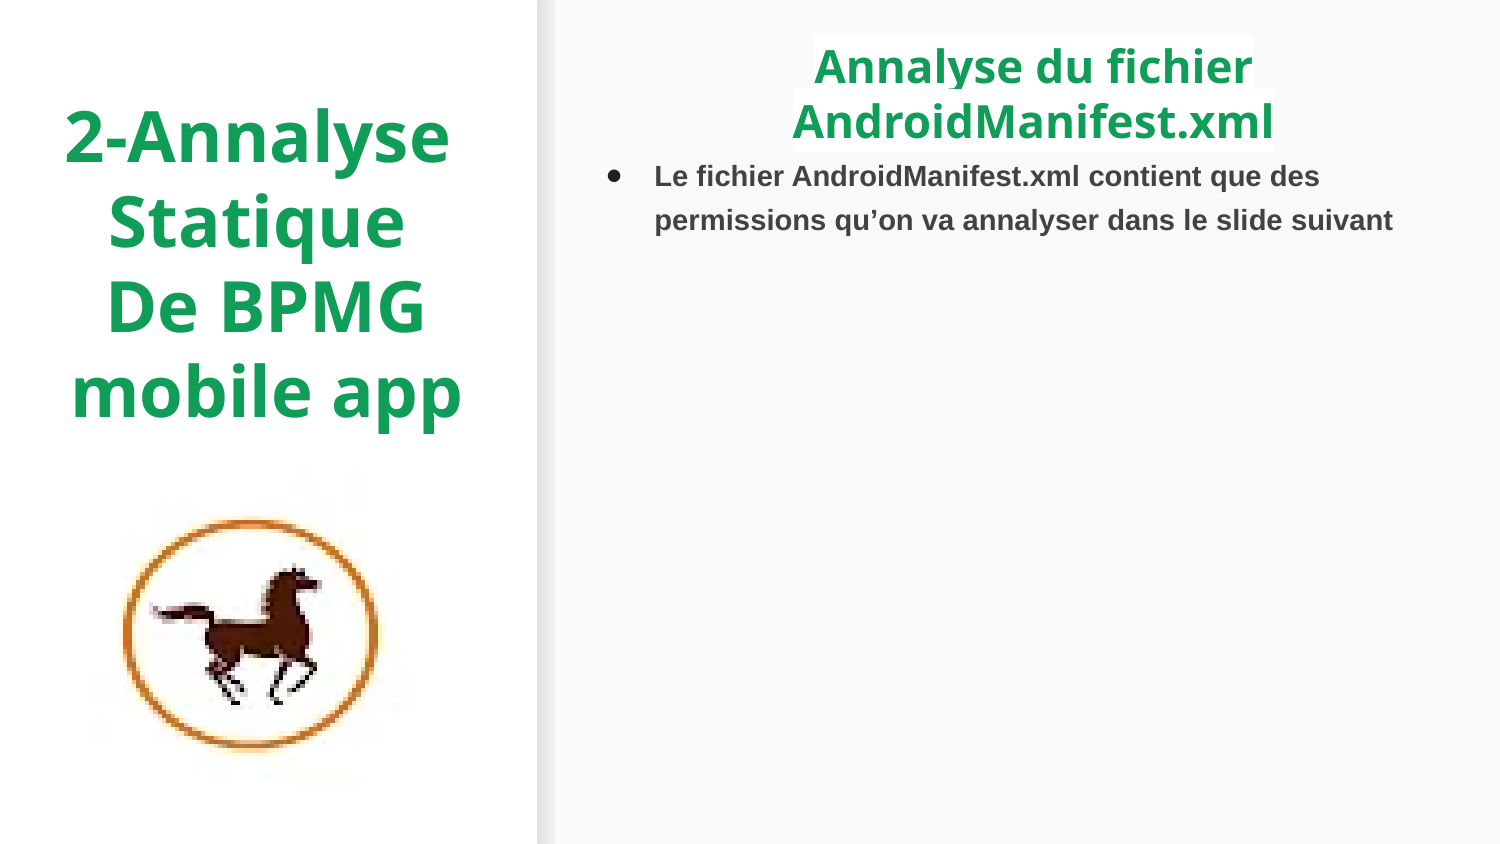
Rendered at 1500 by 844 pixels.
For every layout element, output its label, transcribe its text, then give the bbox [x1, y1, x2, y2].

text_box Le fichier AndroidManifest.xml contient que des permissions qu’on va annalyser dans le slide suivant [564, 132, 1480, 297]
text_box Annalyse du fichier AndroidManifest.xml [564, 22, 1500, 180]
title 2-Annalyse Statique De BPMG mobile app [36, 290, 498, 447]
picture [89, 469, 413, 793]
